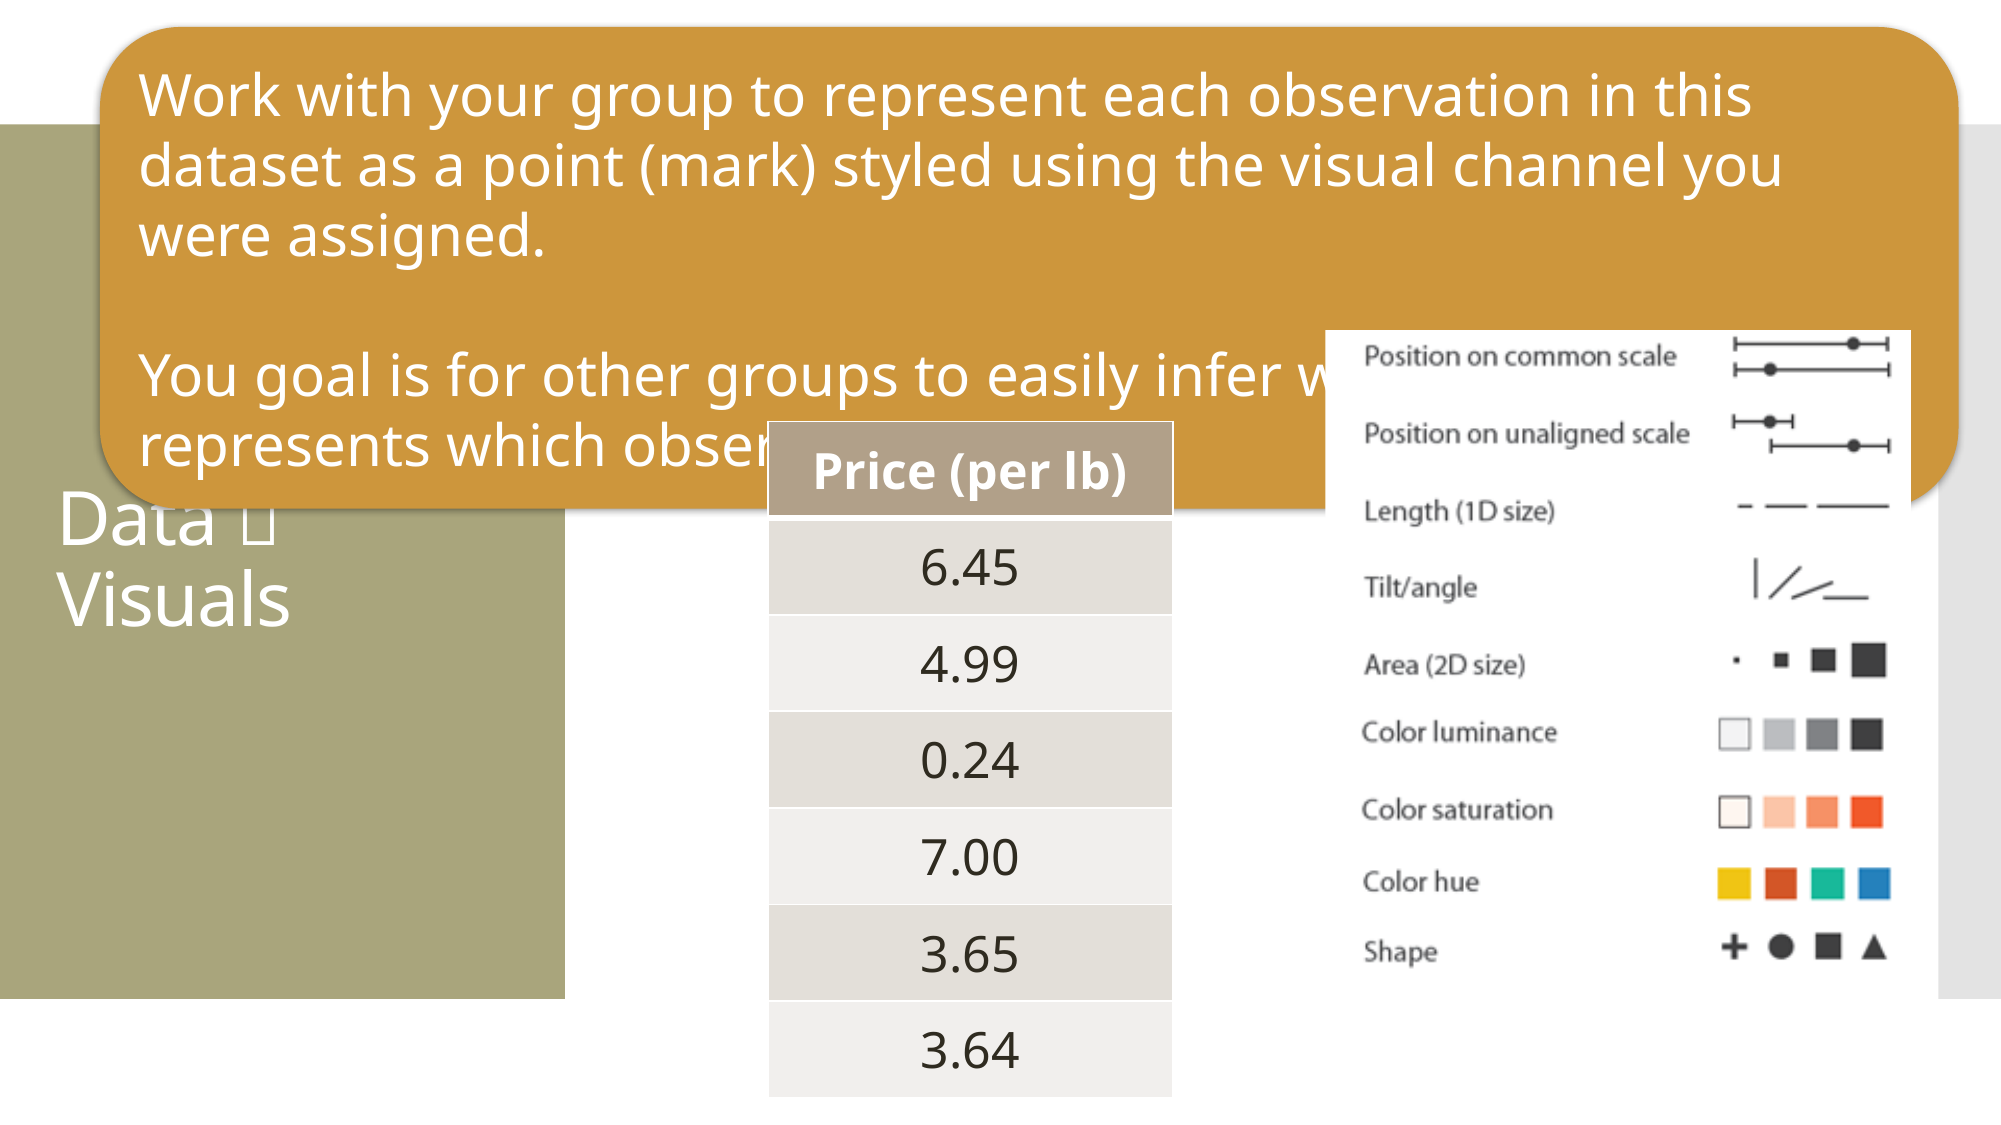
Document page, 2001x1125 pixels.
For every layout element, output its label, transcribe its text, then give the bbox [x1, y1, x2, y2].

table_cell 7.00 [769, 809, 1172, 904]
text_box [1323, 330, 1912, 994]
title Data  Visuals [41, 184, 525, 940]
text_box Work with your group to represent each observation in this dataset as a point (mark) styled using the visual channel you were assigned. You goal is for other groups to easily infer which point represents which observation. [99, 26, 1959, 509]
table_cell 0.24 [769, 712, 1172, 807]
table_header Price (per lb) [769, 422, 1172, 515]
table_cell 4.99 [769, 616, 1172, 710]
table_cell 3.64 [769, 1002, 1172, 1097]
table_cell 6.45 [769, 521, 1172, 614]
table_cell 3.65 [769, 905, 1172, 1000]
